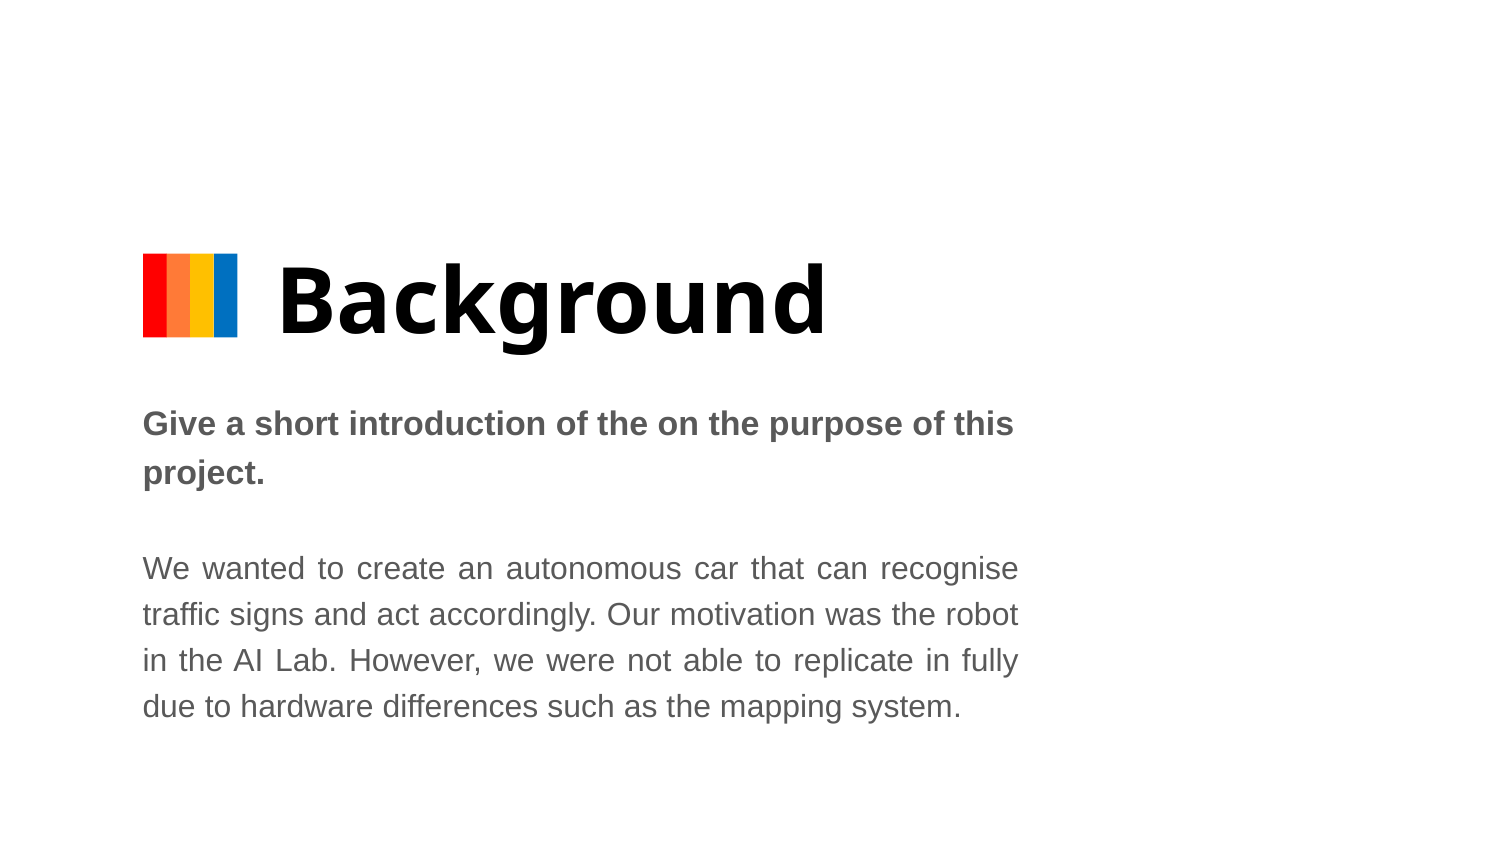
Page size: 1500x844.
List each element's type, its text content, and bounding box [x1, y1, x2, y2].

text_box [142, 253, 238, 338]
subtitle Give a short introduction of the on the purpose of this project. We wanted to create an autonomous car that can recognise traffic signs and act accordingly. Our motivation was the robot in the AI Lab. However, we were not able to replicate in fully due to hardware differences such as the mapping system. [127, 386, 1034, 750]
title Background [260, 253, 1500, 340]
